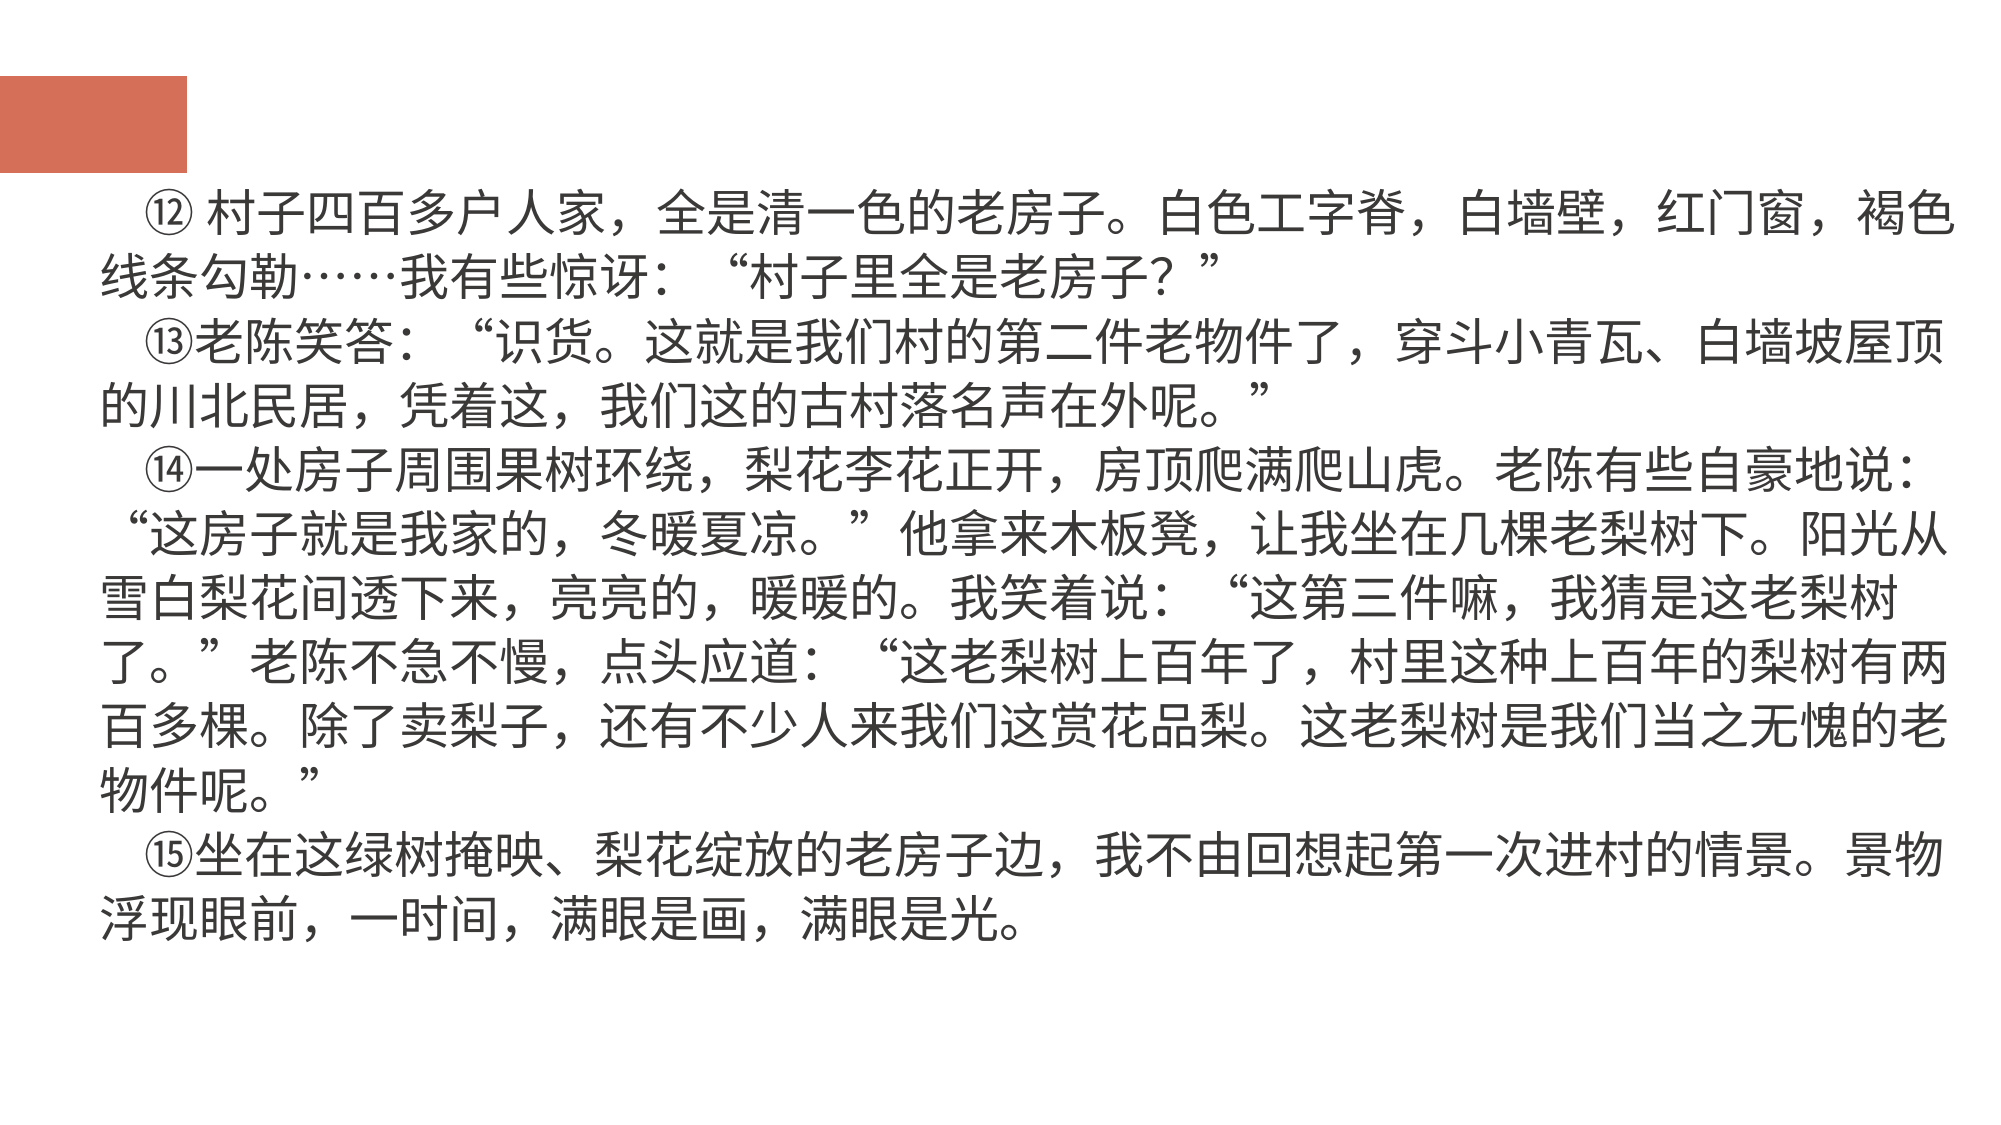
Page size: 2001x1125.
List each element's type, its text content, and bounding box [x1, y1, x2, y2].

title ⑫村子四百多户人家，全是清一色的老房子。白色工字脊，白墙壁，红门窗，褐色线条勾勒……我有些惊讶：“村子里全是老房子？” ⑬老陈笑答：“识货。这就是我们村的第二件老物件了，穿斗小青瓦、白墙坡屋顶的川北民居，凭着这，我们这的古村落名声在外呢。” ⑭一处房子周围果树环绕，梨花李花正开，房顶爬满爬山虎。老陈有些自豪地说：“这房子就是我家的，冬暖夏凉。”他拿来木板凳，让我坐在几棵老梨树下。阳光从雪白梨花间透下来，亮亮的，暖暖的。我笑着说：“这第三件嘛，我猜是这老梨树了。”老陈不急不慢，点头应道：“这老梨树上百年了，村里这种上百年的梨树有两百多棵。除了卖梨子，还有不少人来我们这赏花品梨。这老梨树是我们当之无愧的老物件呢。” ⑮坐在这绿树掩映、梨花绽放的老房子边，我不由回想起第一次进村的情景。景物浮现眼前，一时间，满眼是画，满眼是光。 [84, 133, 1976, 992]
